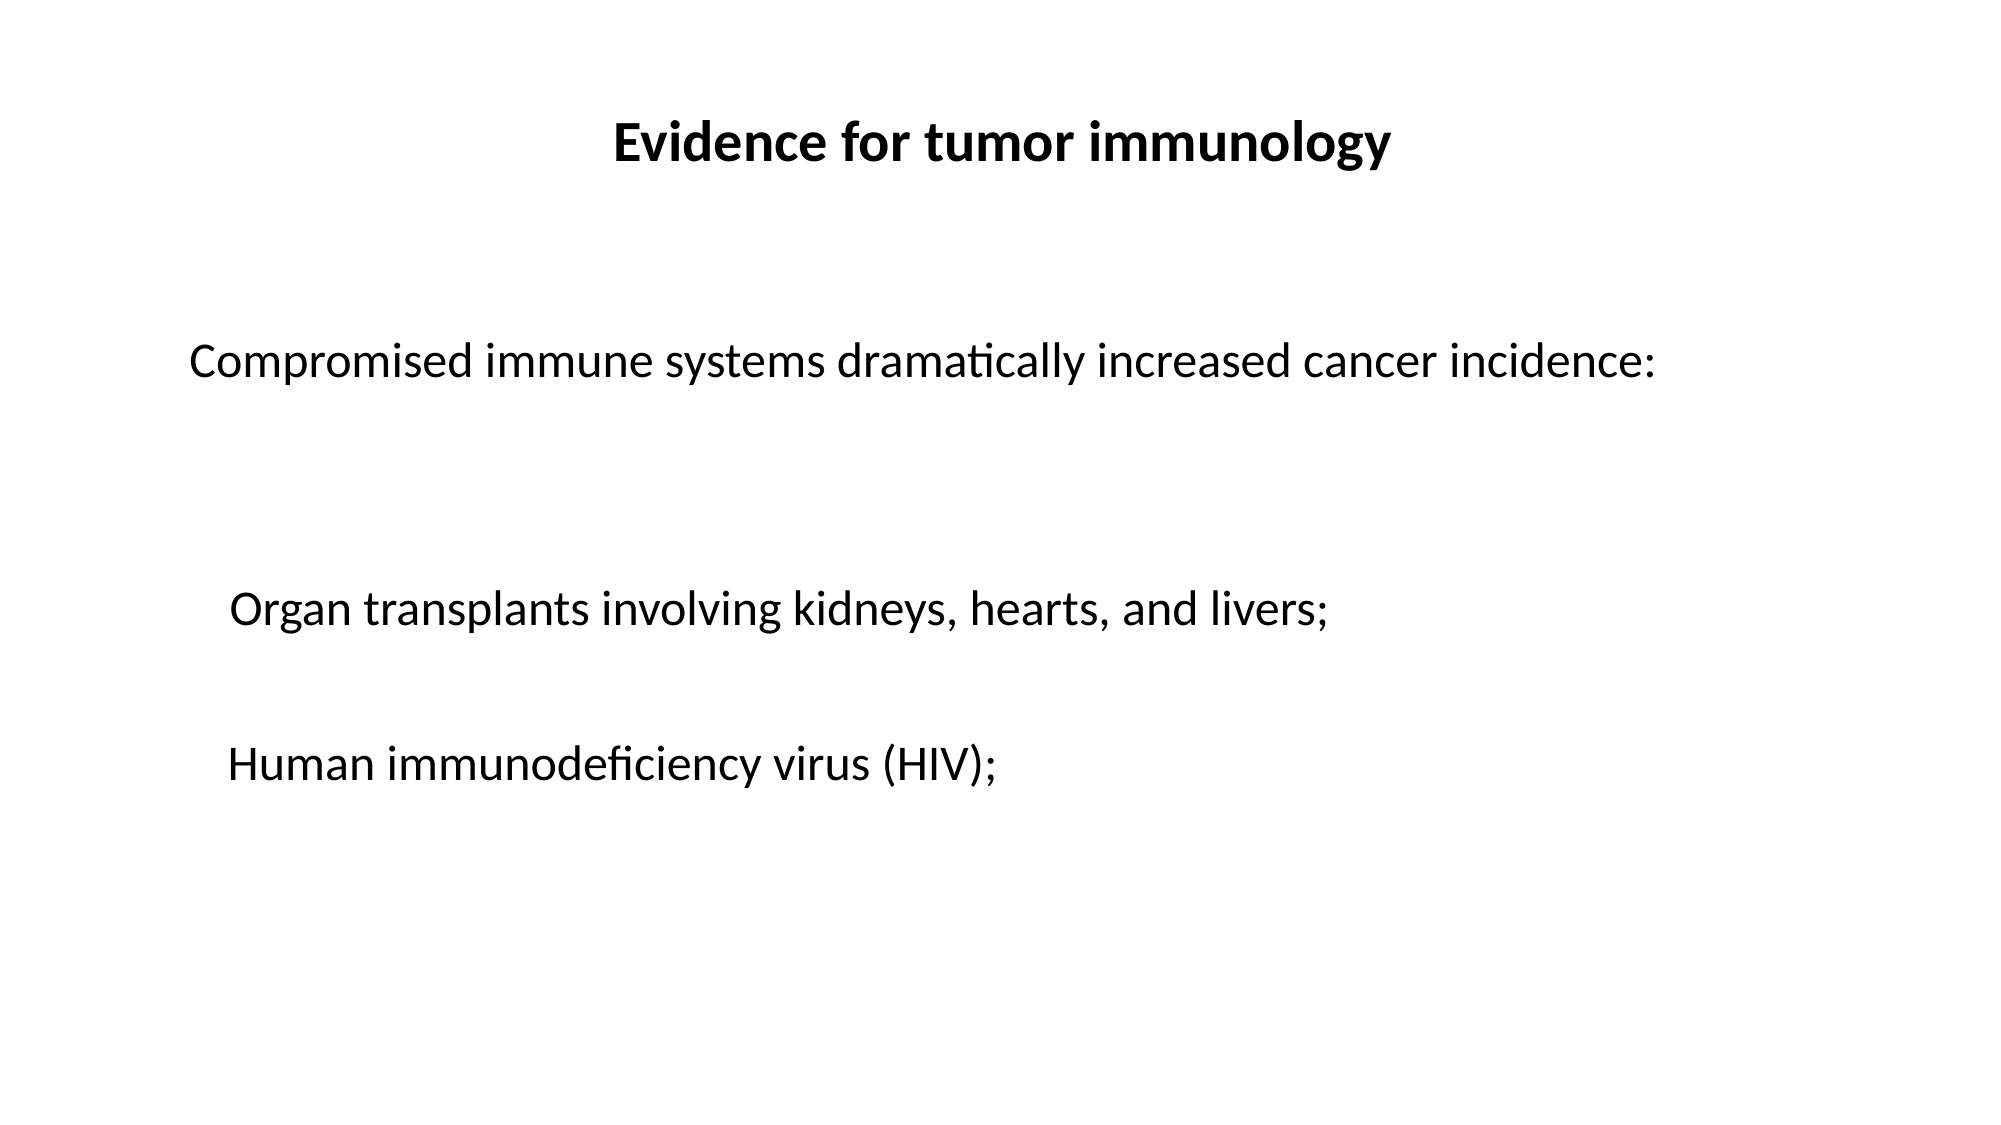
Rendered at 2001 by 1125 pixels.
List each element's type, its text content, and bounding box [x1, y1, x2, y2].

text_box Human immunodeficiency virus (HIV); [212, 723, 1013, 799]
text_box Evidence for tumor immunology [599, 96, 1407, 181]
text_box Organ transplants involving kidneys, hearts, and livers; [214, 568, 1345, 644]
text_box Compromised immune systems dramatically increased cancer incidence: [174, 320, 1752, 396]
